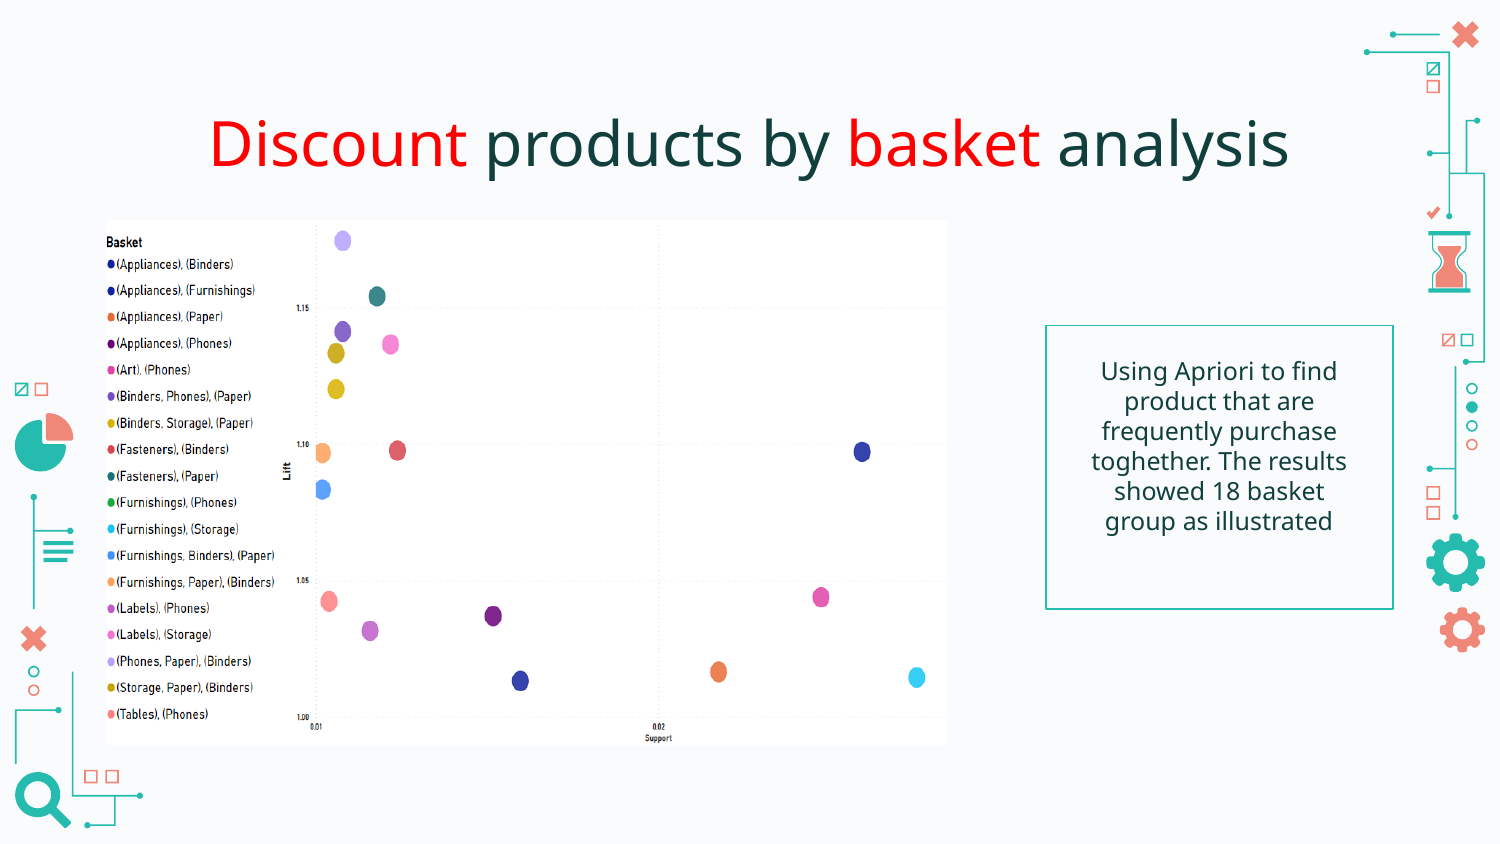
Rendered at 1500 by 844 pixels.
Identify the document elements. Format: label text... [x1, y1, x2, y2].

text_box Using Apriori to find product that are frequently purchase toghether. The results showed 18 basket group as illustrated [1045, 325, 1394, 609]
title Discount products by basket analysis [116, 88, 1383, 186]
picture [106, 219, 948, 745]
